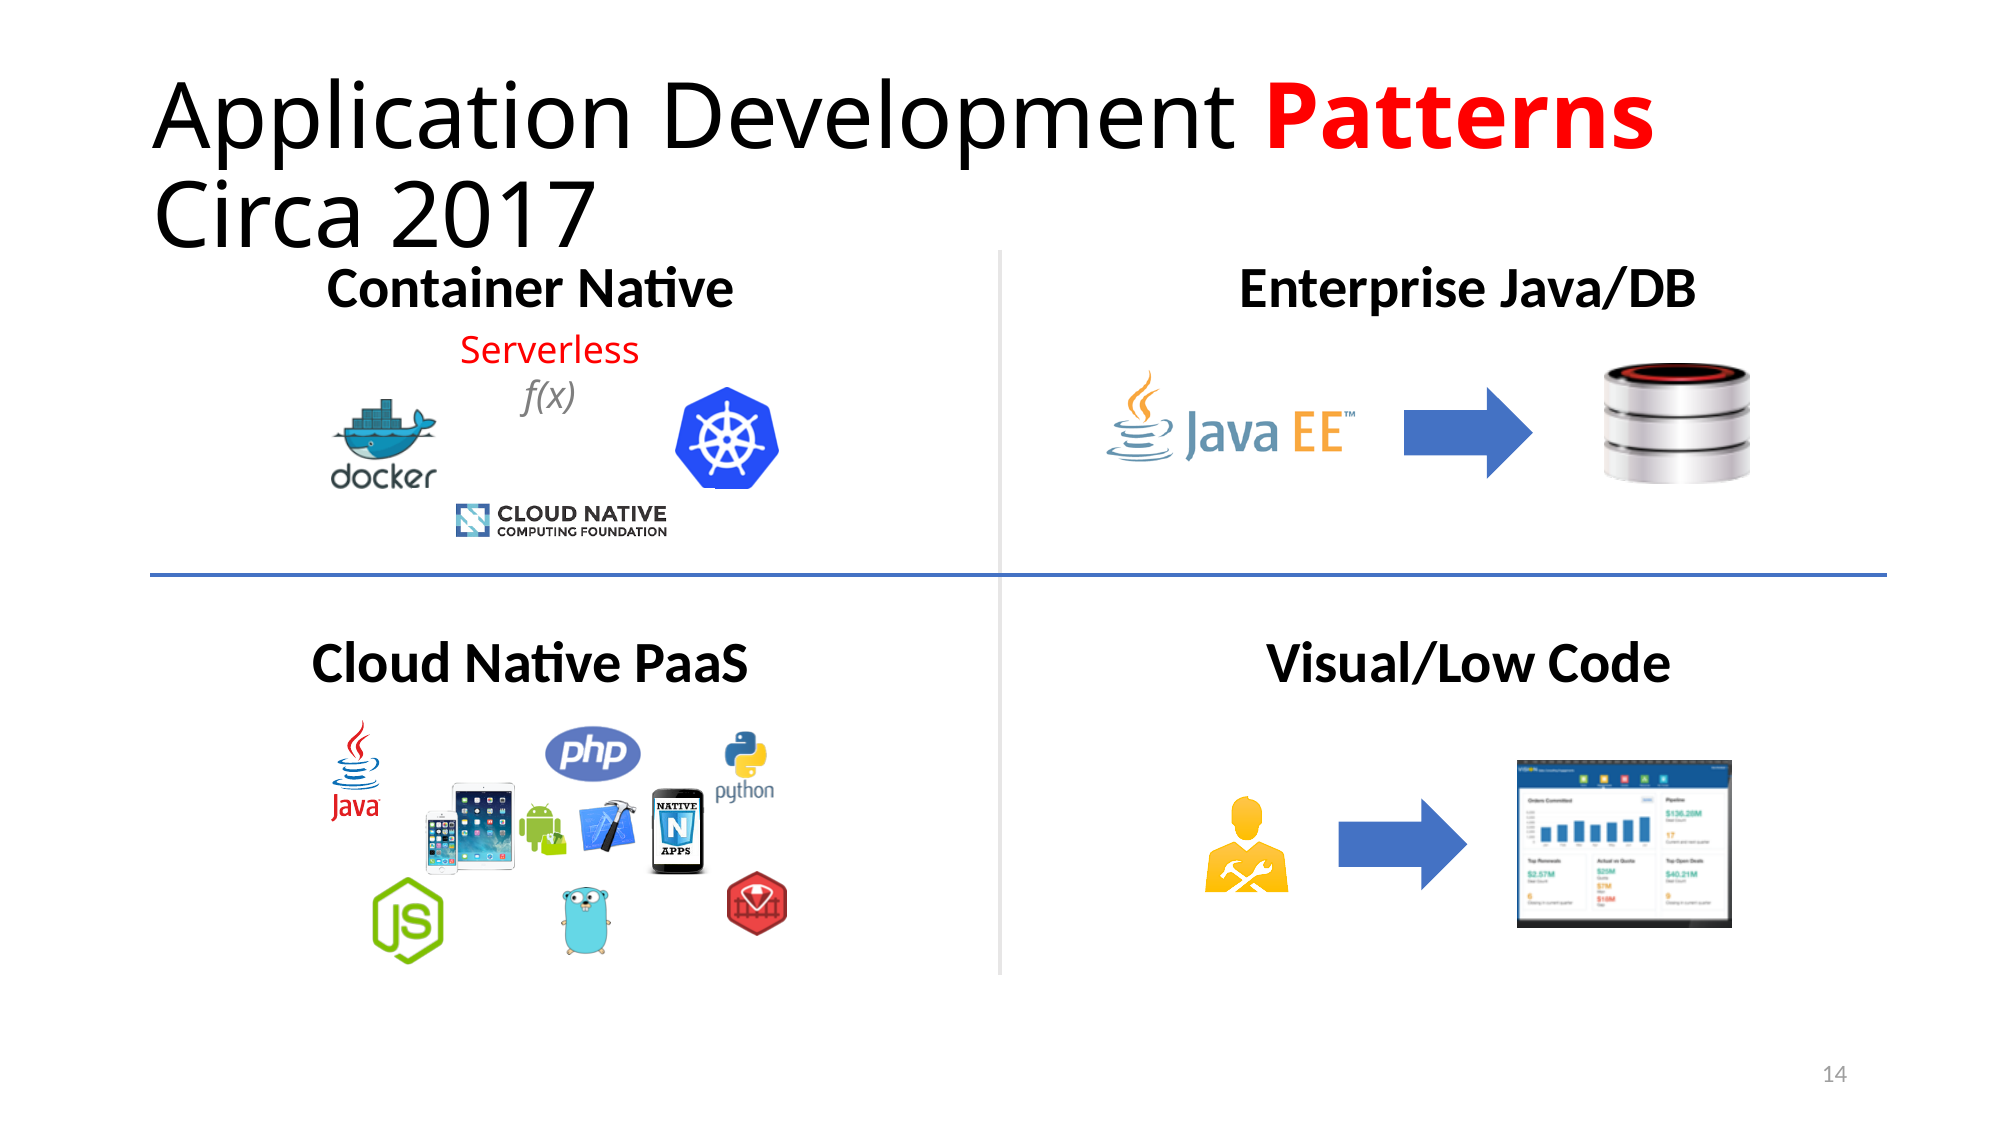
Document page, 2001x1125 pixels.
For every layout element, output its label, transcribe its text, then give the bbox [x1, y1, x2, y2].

picture [727, 871, 787, 936]
picture [1604, 363, 1750, 484]
list Container Native [87, 249, 975, 600]
picture [675, 730, 815, 807]
text_box [1404, 388, 1533, 478]
list Visual/Low Code [1025, 624, 1913, 975]
picture [331, 387, 779, 553]
title Application Development Patterns Circa 2017 [137, 59, 1863, 278]
list Enterprise Java/DB [1025, 249, 1913, 600]
slide_number 14 [1412, 1042, 1863, 1103]
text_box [1205, 760, 1732, 929]
picture [1090, 355, 1373, 477]
text_box [726, 864, 798, 978]
picture [518, 699, 643, 856]
picture [368, 782, 515, 965]
text_box Serverless f(x) [445, 318, 655, 424]
picture [561, 887, 611, 955]
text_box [642, 787, 712, 878]
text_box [330, 720, 381, 822]
list Cloud Native PaaS [87, 624, 975, 975]
